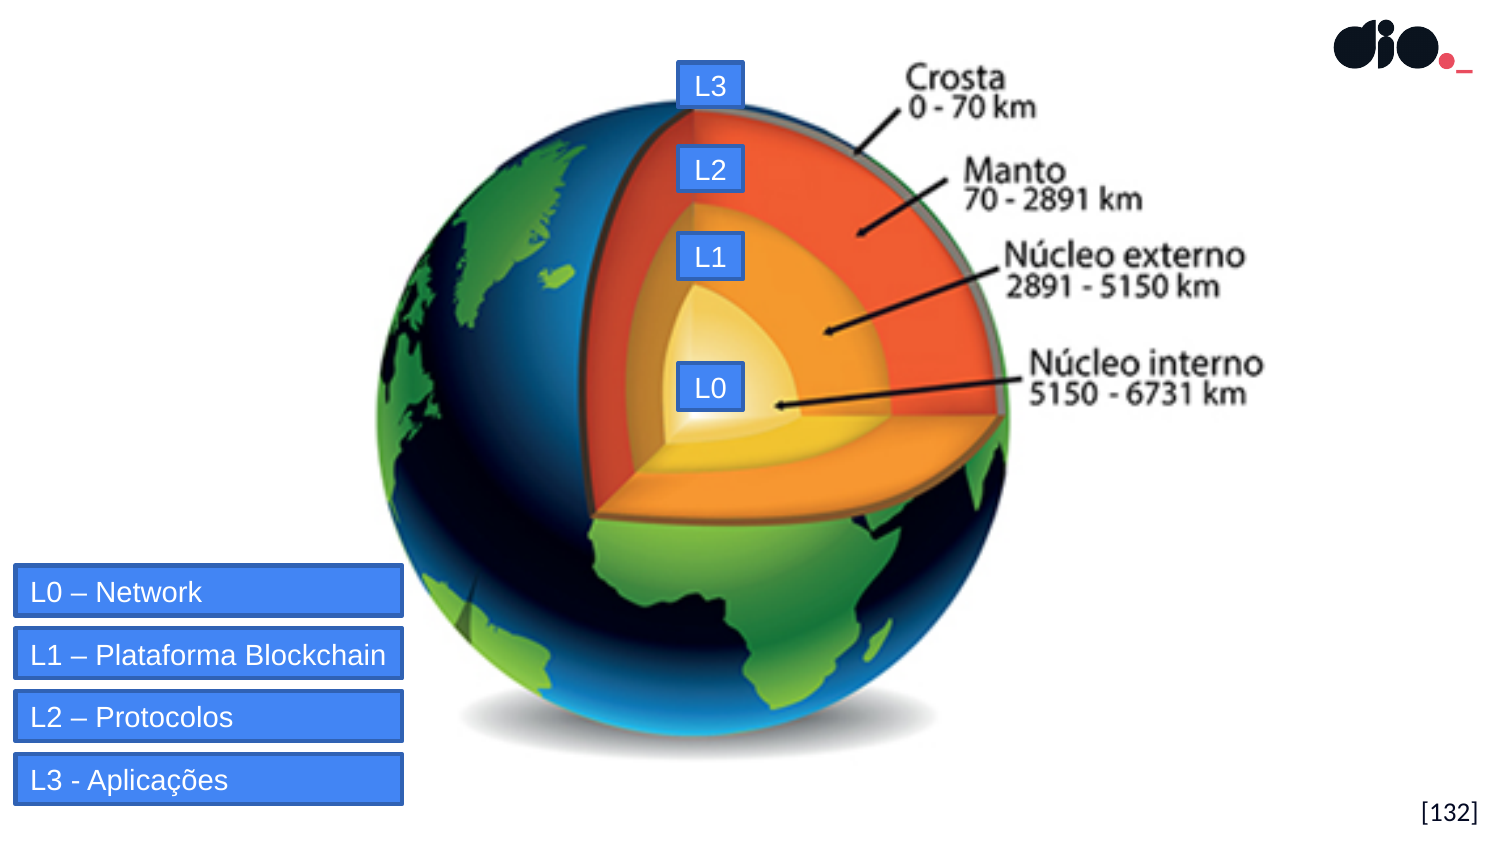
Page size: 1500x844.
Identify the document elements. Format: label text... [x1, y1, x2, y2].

picture [1333, 19, 1473, 74]
text_box L1 – Plataforma Blockchain [13, 626, 232, 680]
picture [237, 6, 1319, 844]
text_box L0 – Network [13, 563, 232, 618]
text_box L2 – Protocolos [13, 689, 232, 743]
slide_number [132] [1403, 779, 1494, 844]
text_box L3 - Aplicações [13, 752, 232, 806]
